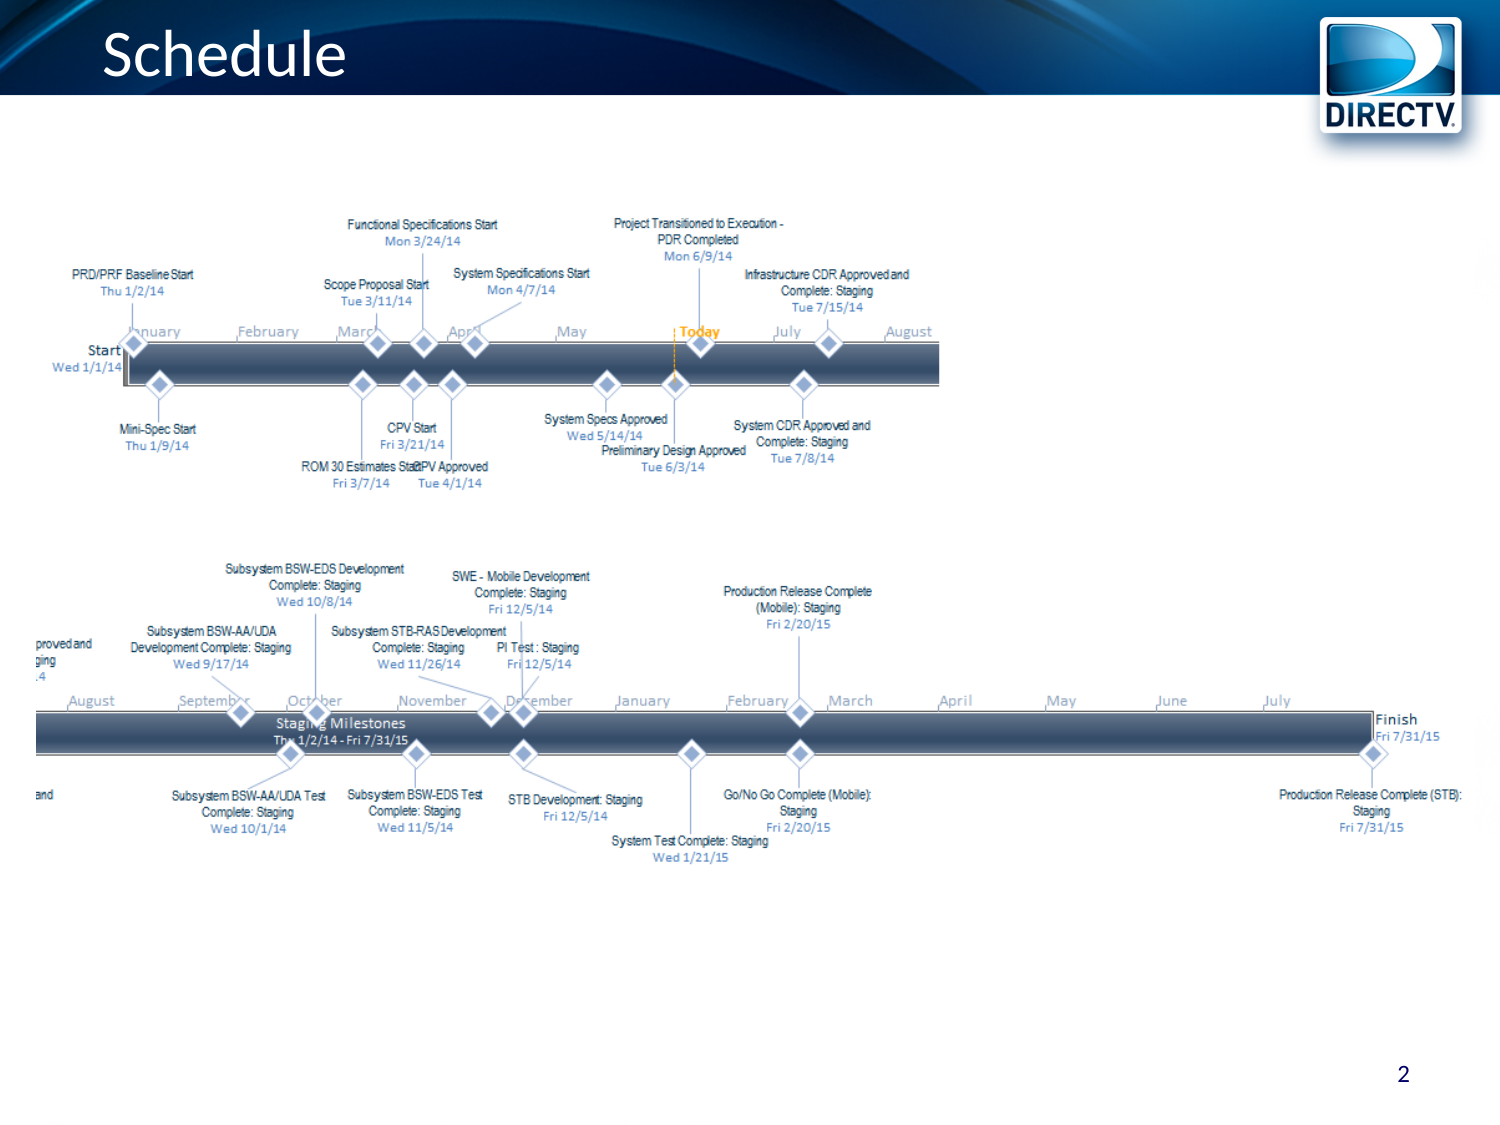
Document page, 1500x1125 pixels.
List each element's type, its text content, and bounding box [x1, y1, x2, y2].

picture [0, 0, 1500, 1125]
title Schedule [87, 0, 1438, 100]
slide_number 2 [1074, 1042, 1425, 1103]
